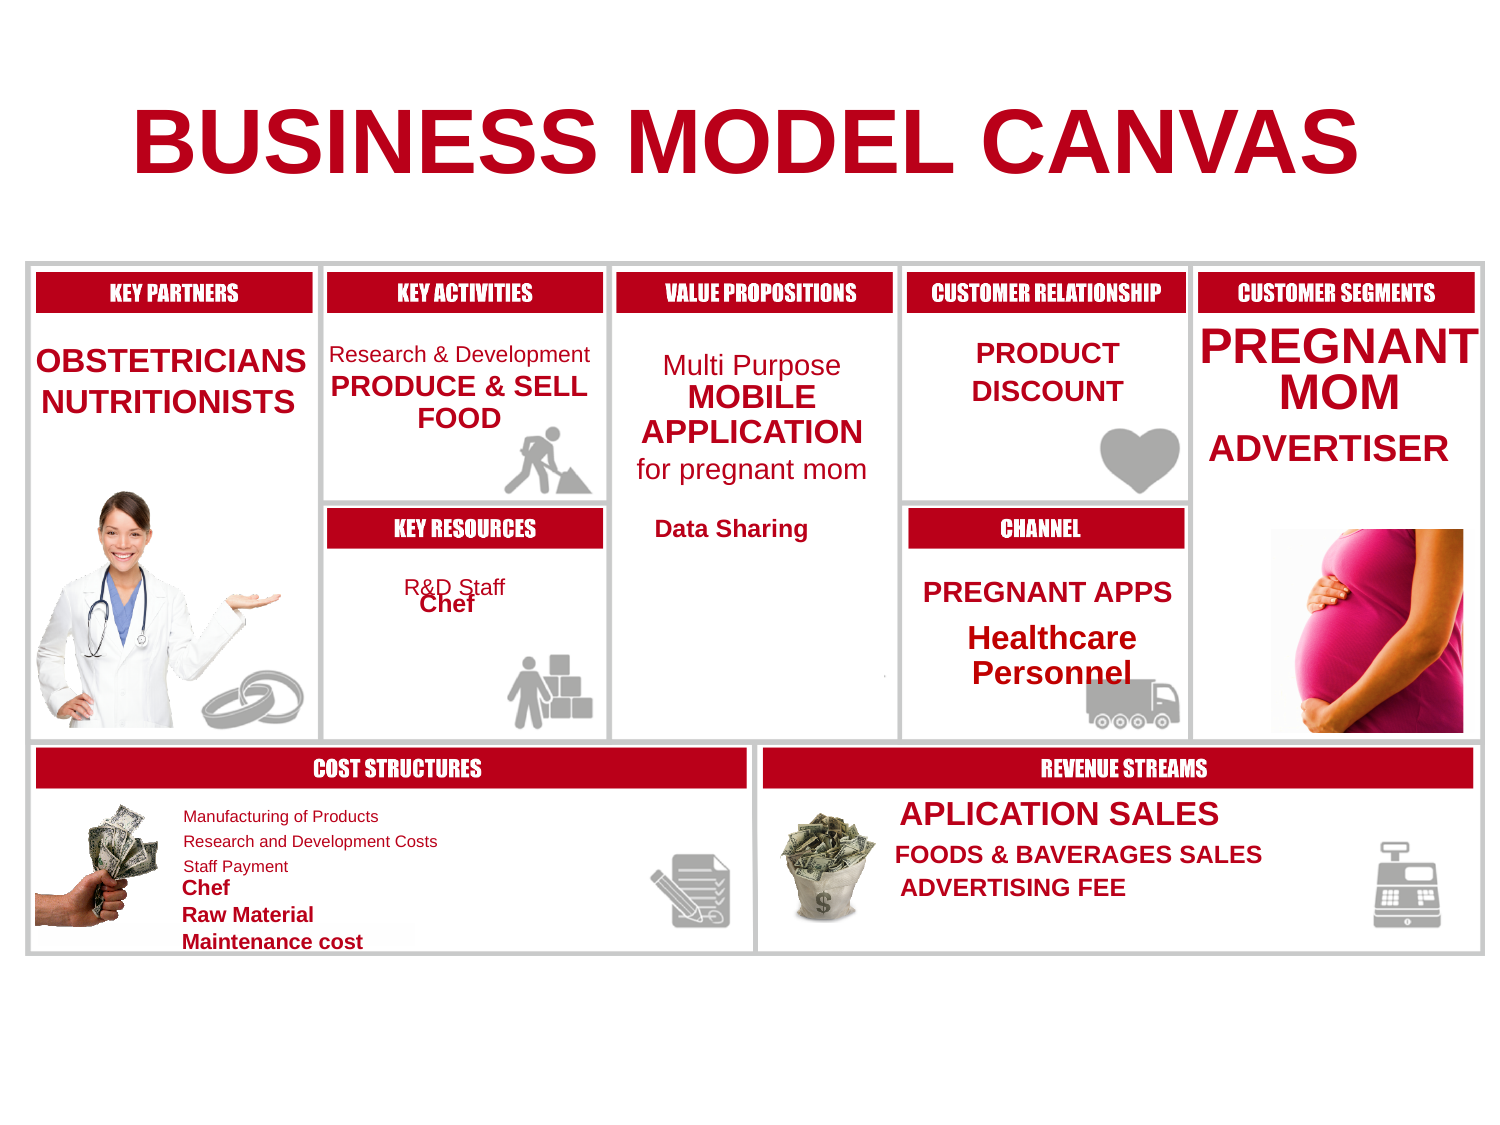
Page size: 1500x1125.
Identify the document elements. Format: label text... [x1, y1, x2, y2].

text_box BUSINESS MODEL CANVAS [116, 74, 1388, 202]
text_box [1182, 306, 1497, 428]
picture [24, 261, 1485, 957]
